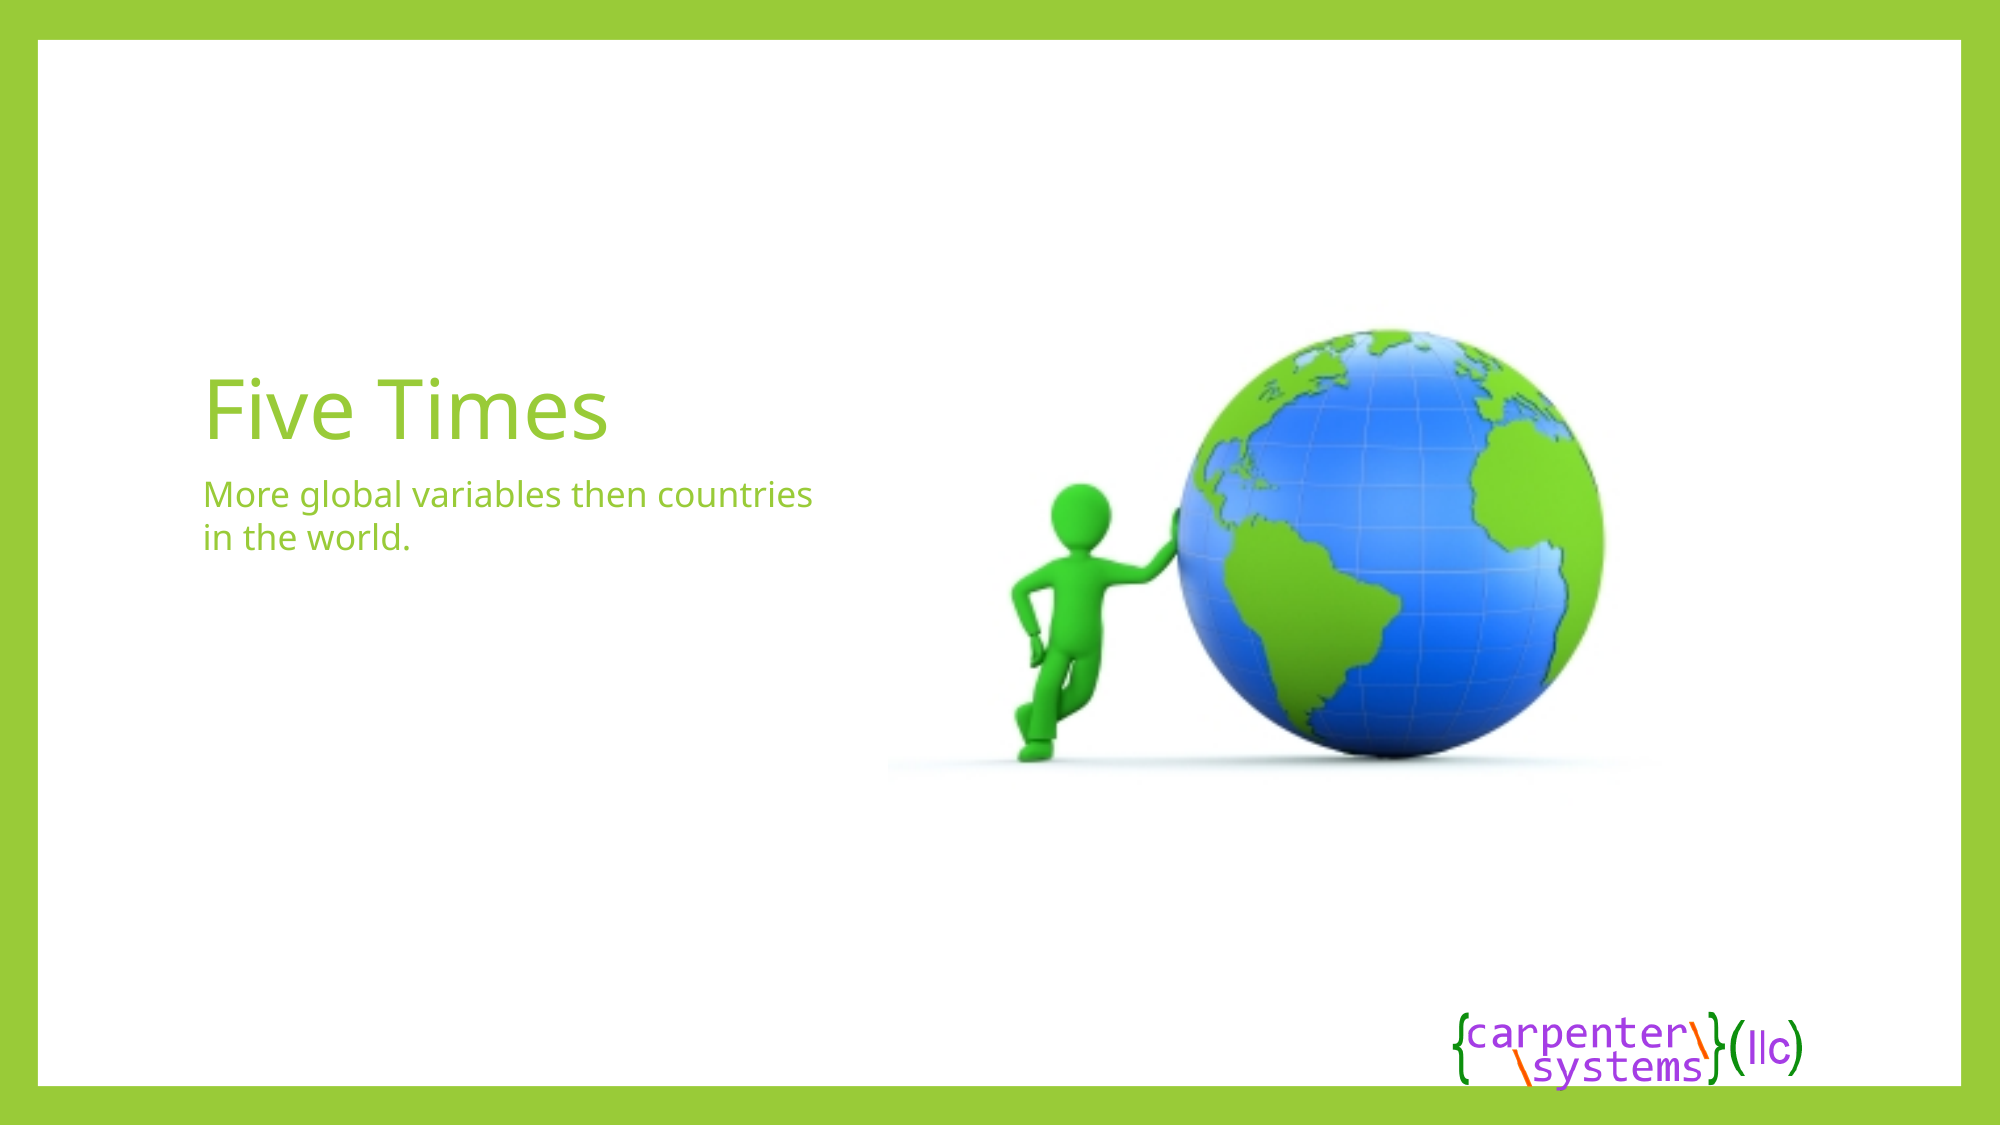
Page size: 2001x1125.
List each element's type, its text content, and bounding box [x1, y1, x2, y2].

picture [1452, 1011, 1829, 1091]
list More global variables then countries in the world. [187, 464, 833, 938]
title Five Times [187, 179, 833, 464]
picture [887, 175, 1889, 964]
